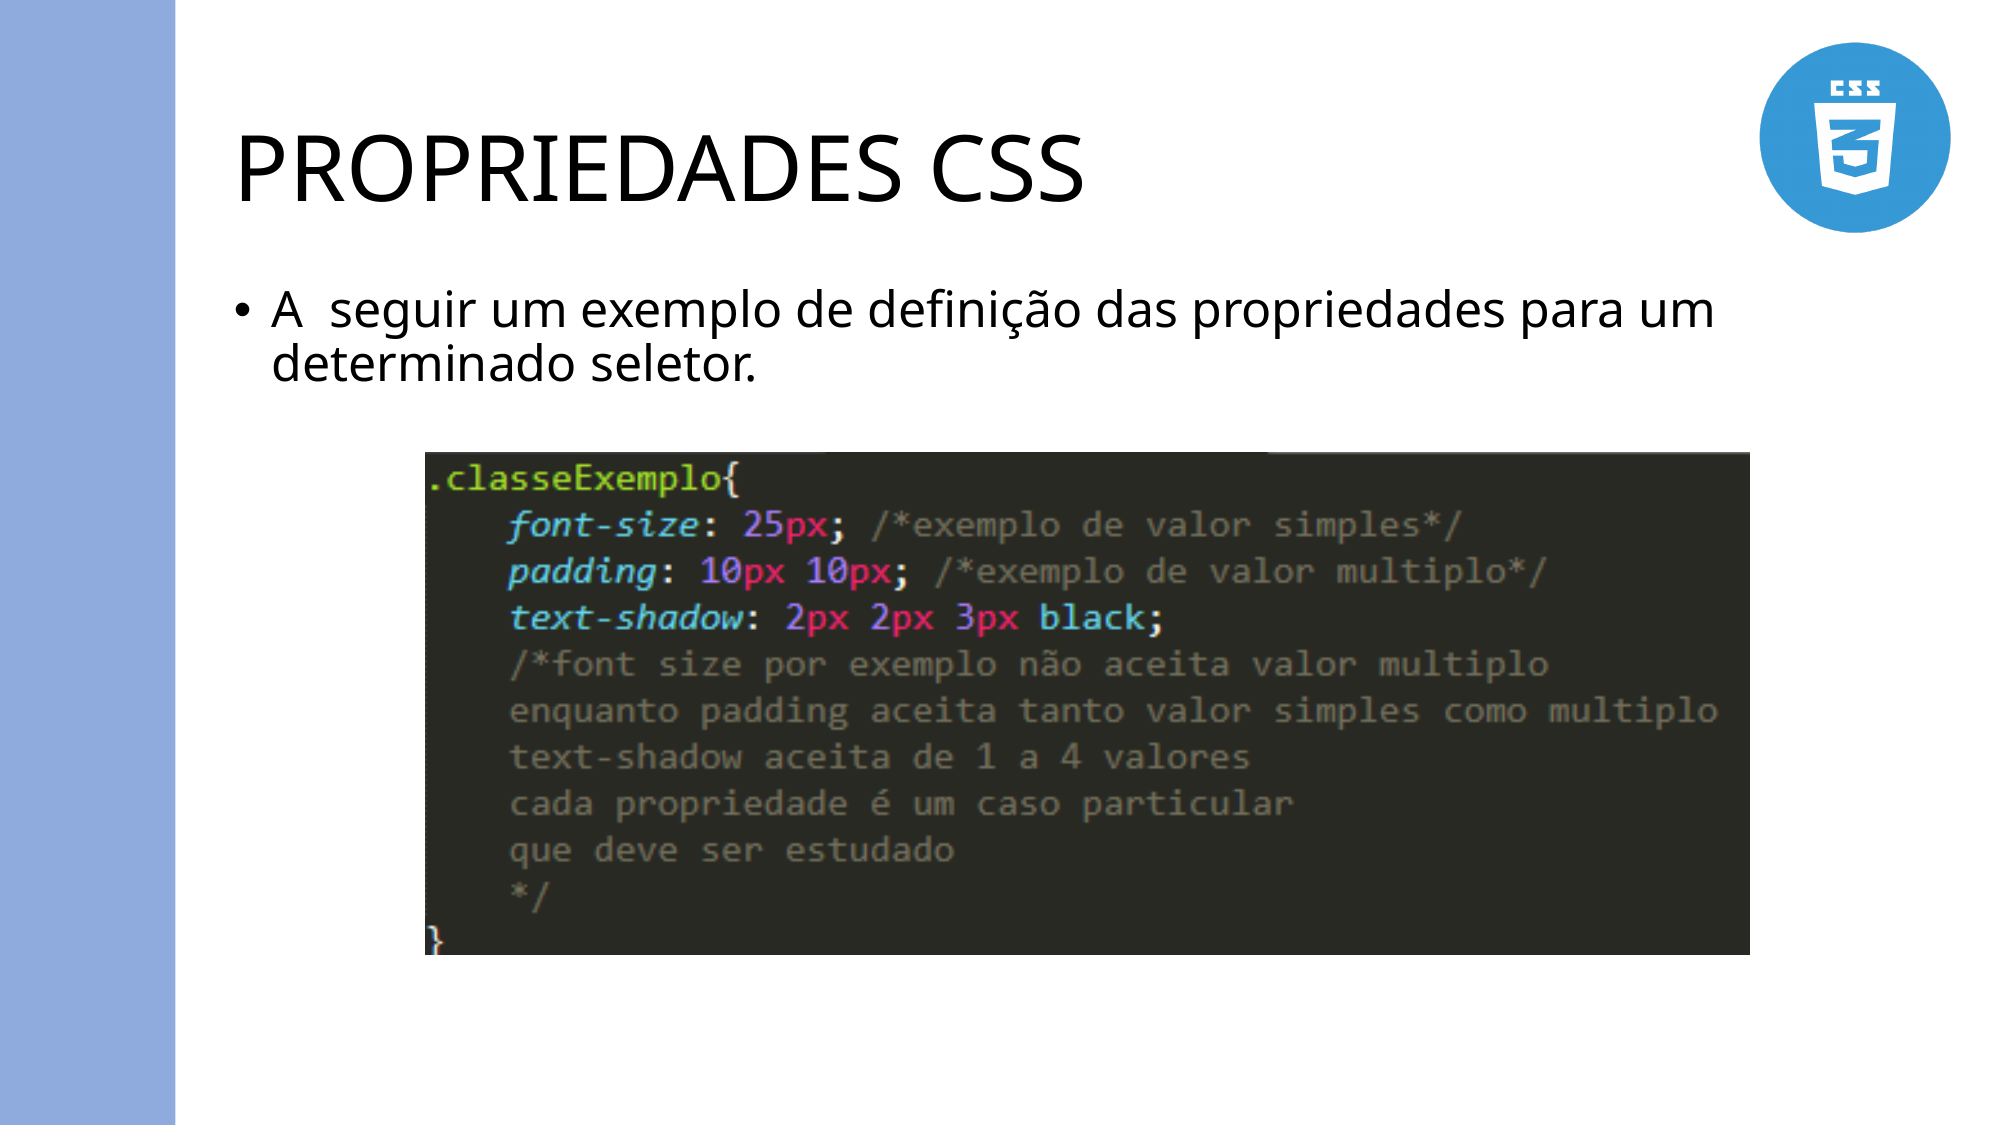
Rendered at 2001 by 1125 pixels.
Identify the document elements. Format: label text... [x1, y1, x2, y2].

list A seguir um exemplo de definição das propriedades para um determinado seletor. [219, 277, 1948, 1058]
text_box [0, 0, 176, 1125]
picture [1749, 32, 1961, 243]
text_box PROPRIEDADES CSS [219, 67, 1863, 278]
picture [425, 452, 1750, 955]
